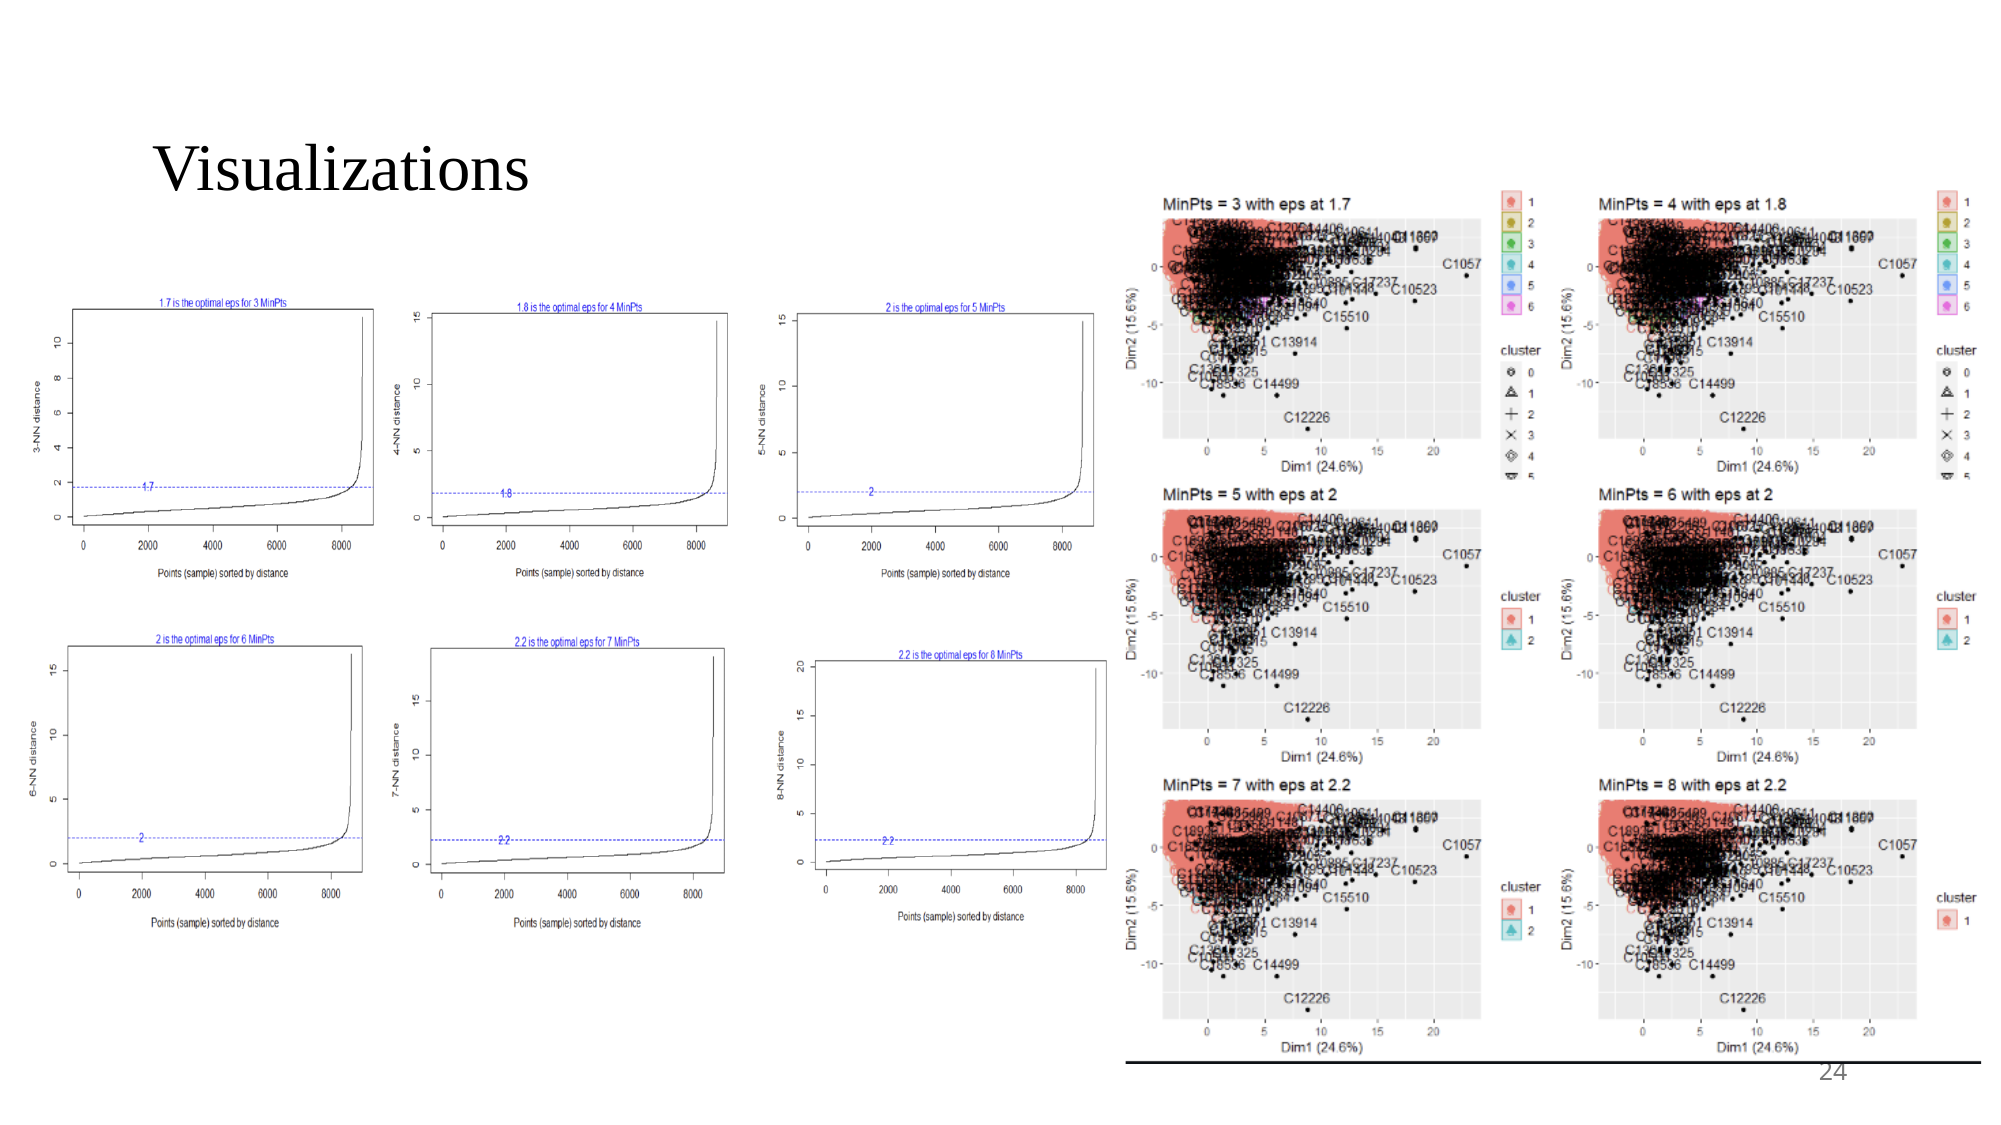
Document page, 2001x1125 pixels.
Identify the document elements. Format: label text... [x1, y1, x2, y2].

picture [1125, 189, 1982, 1066]
slide_number 24 [1412, 1066, 1863, 1103]
title Visualizations [137, 59, 1863, 276]
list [15, 276, 1125, 965]
